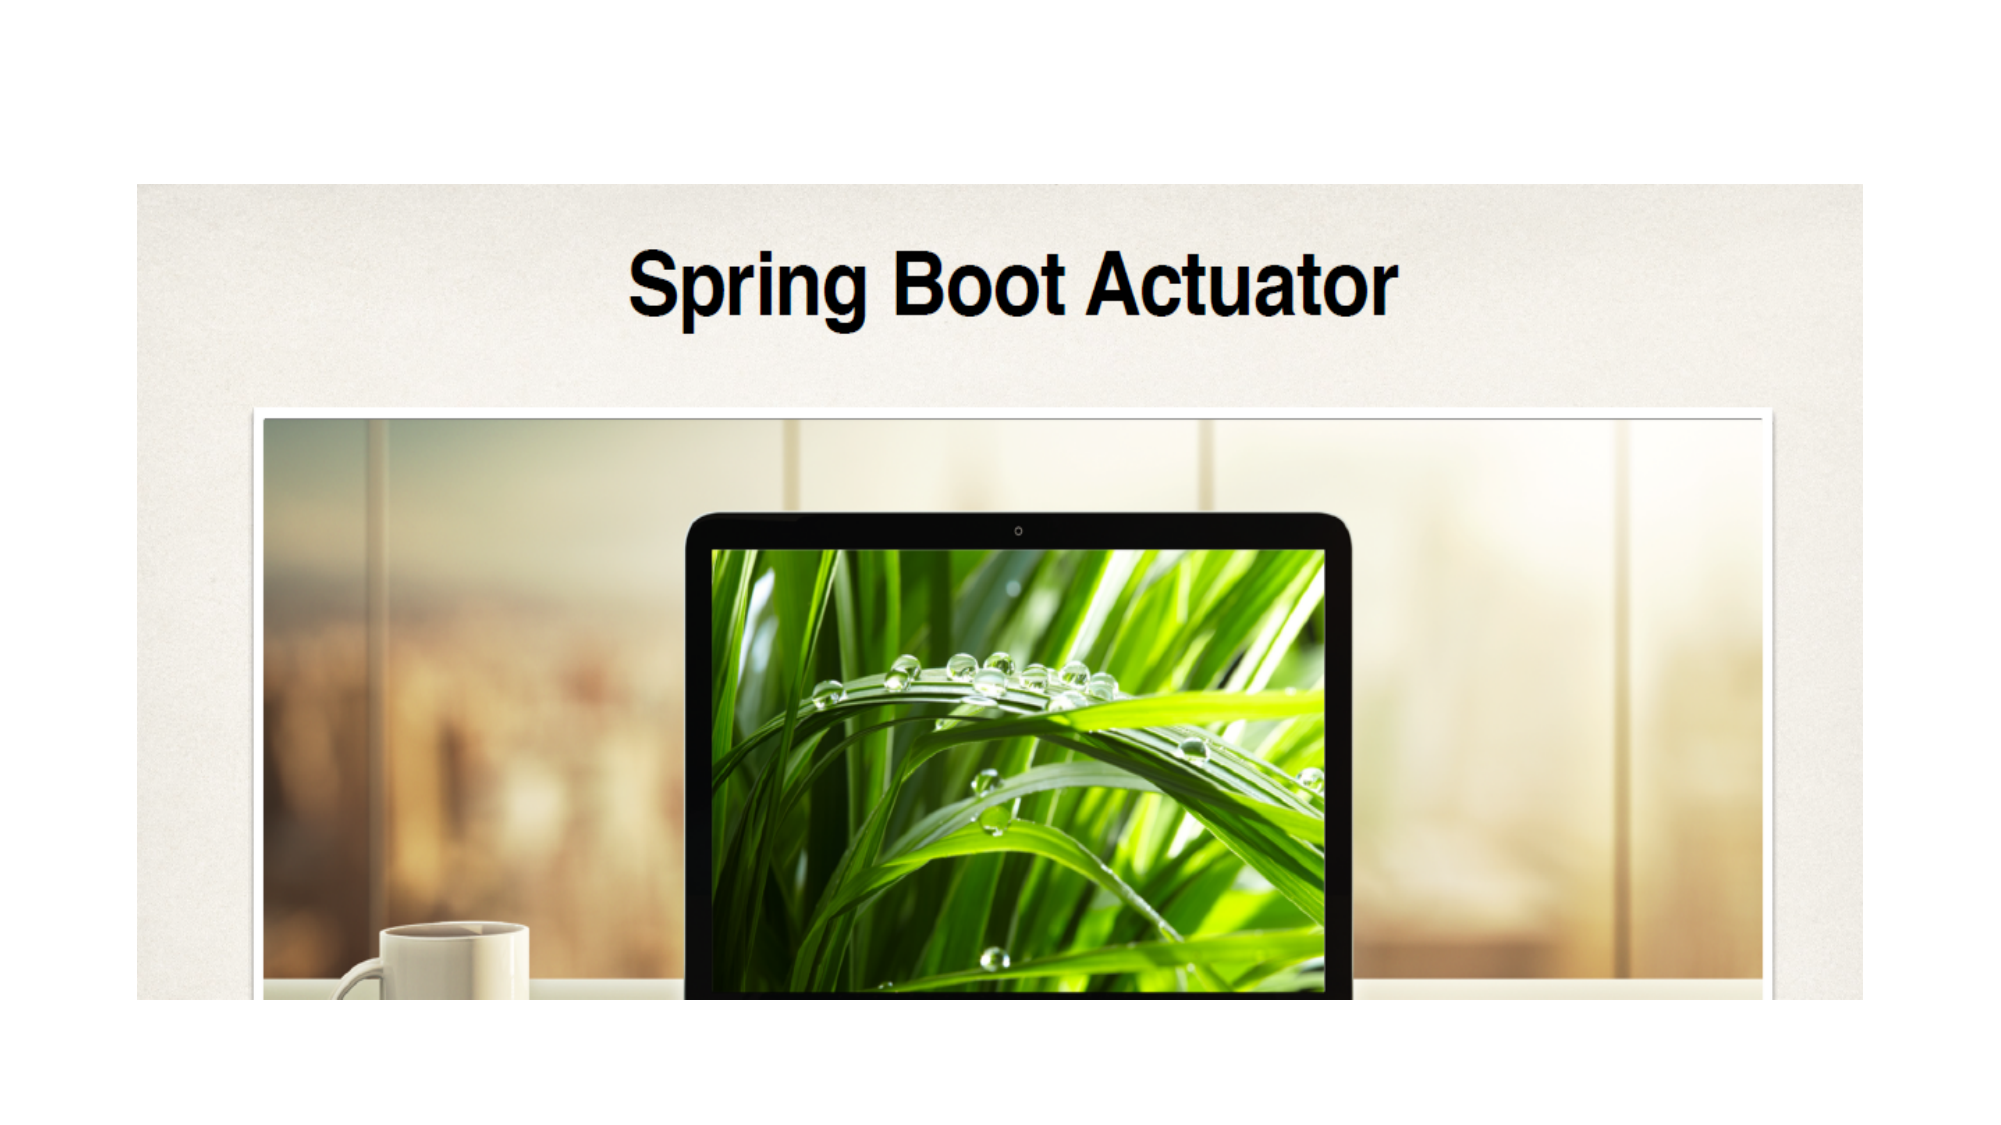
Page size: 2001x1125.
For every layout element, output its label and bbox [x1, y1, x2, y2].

list [137, 184, 1863, 1000]
